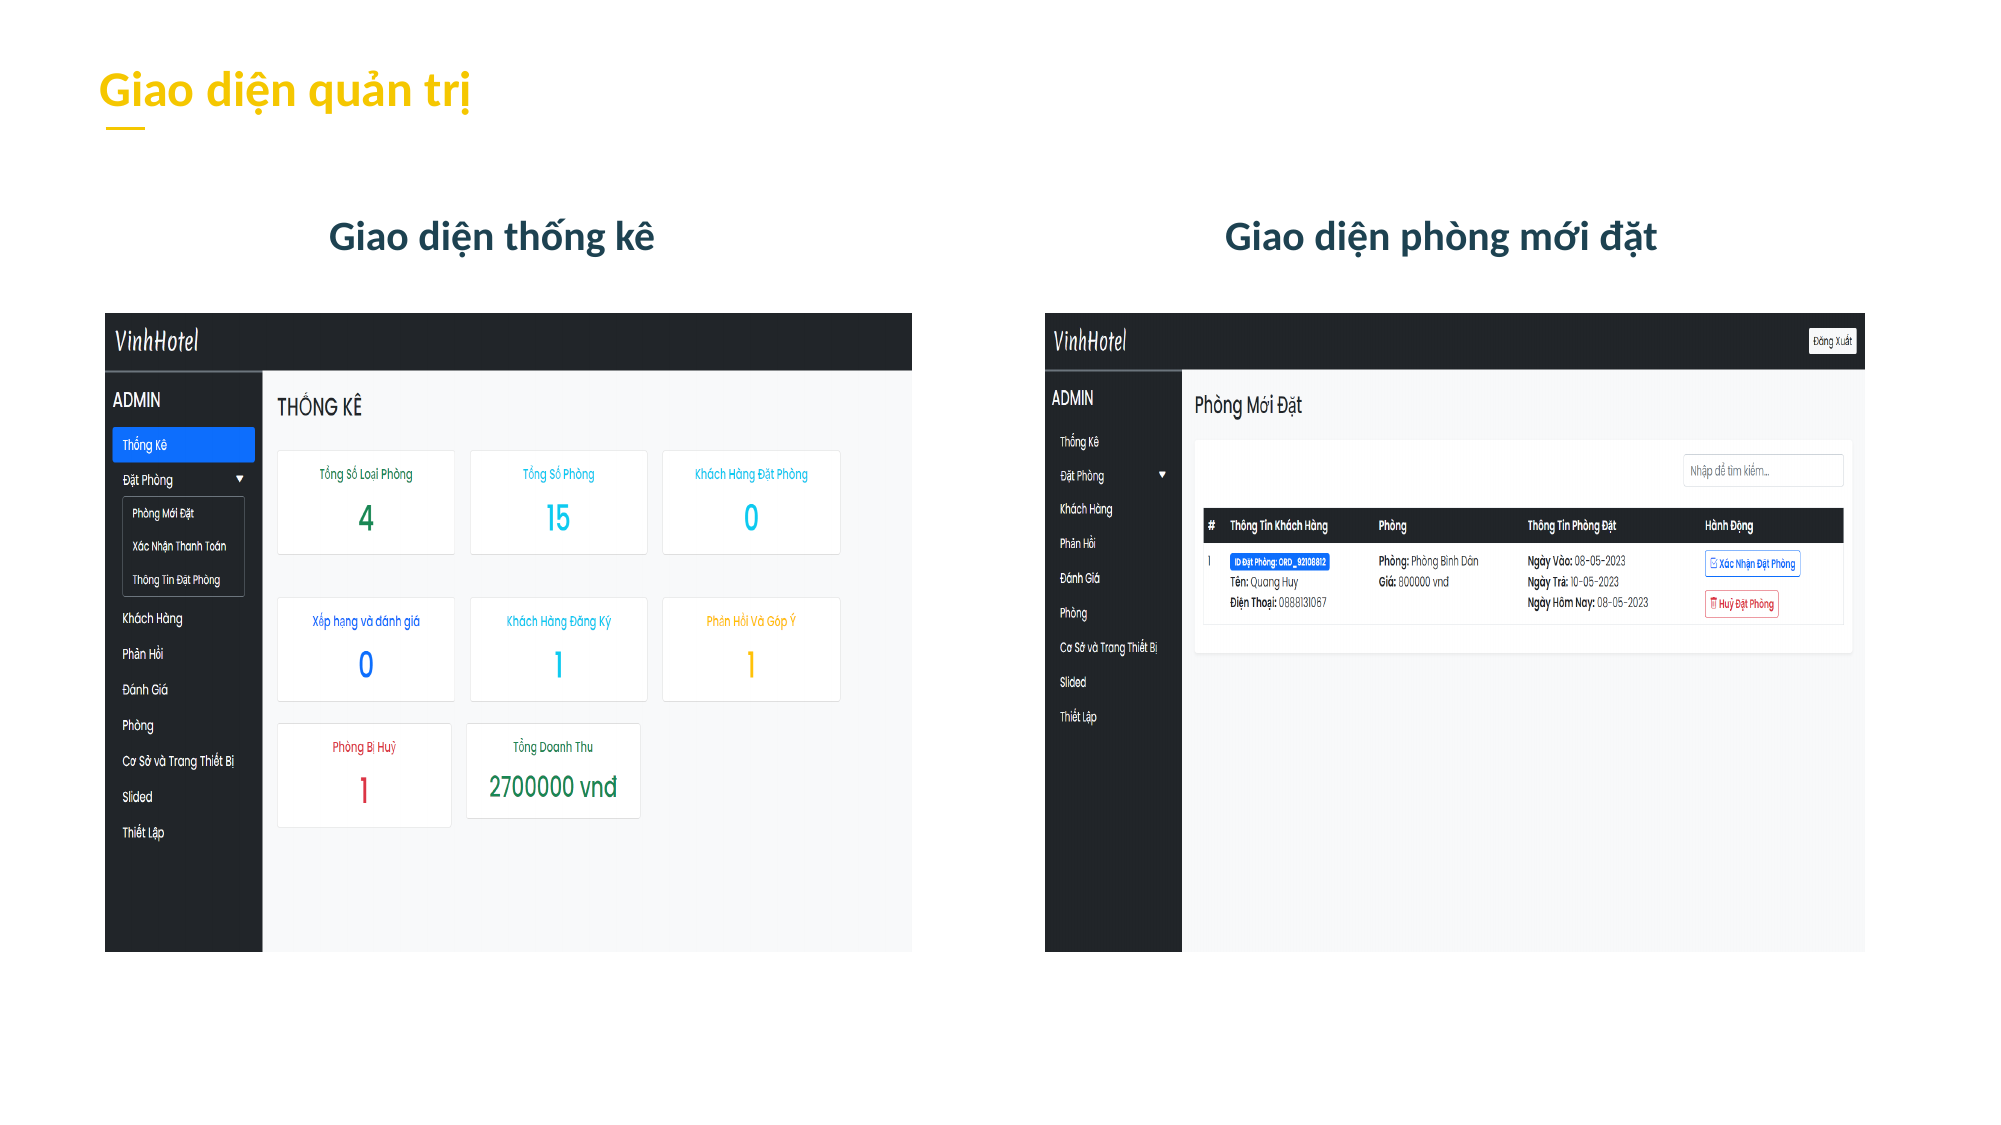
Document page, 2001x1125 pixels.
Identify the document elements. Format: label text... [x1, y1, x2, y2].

text_box Giao diện quản trị [84, 49, 488, 125]
picture [105, 313, 912, 952]
text_box Giao diện thống kê [314, 201, 671, 266]
picture [1045, 313, 1865, 952]
text_box Giao diện phòng mới đặt [1210, 201, 1674, 266]
